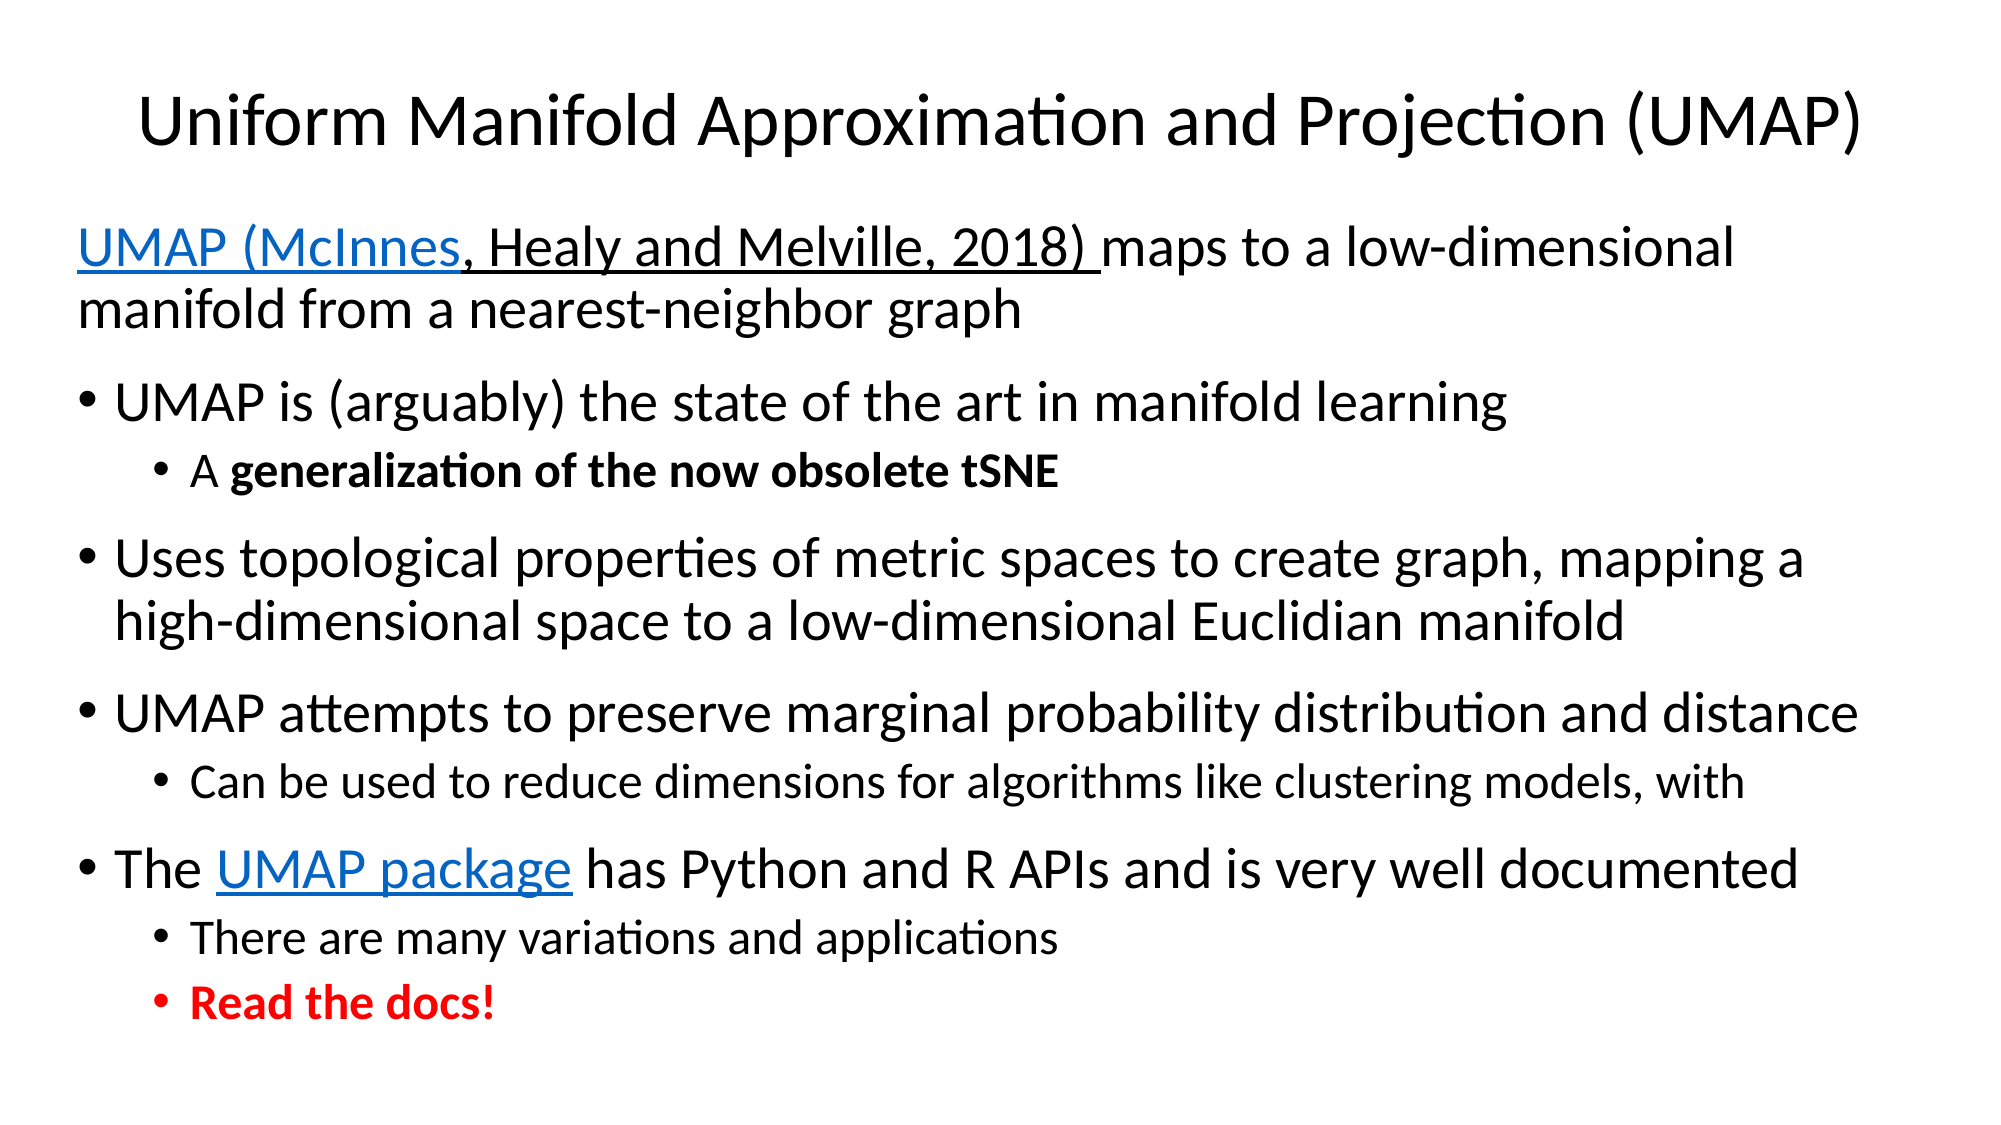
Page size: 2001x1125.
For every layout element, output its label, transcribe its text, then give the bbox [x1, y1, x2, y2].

title Uniform Manifold Approximation and Projection (UMAP) [122, 66, 1911, 176]
